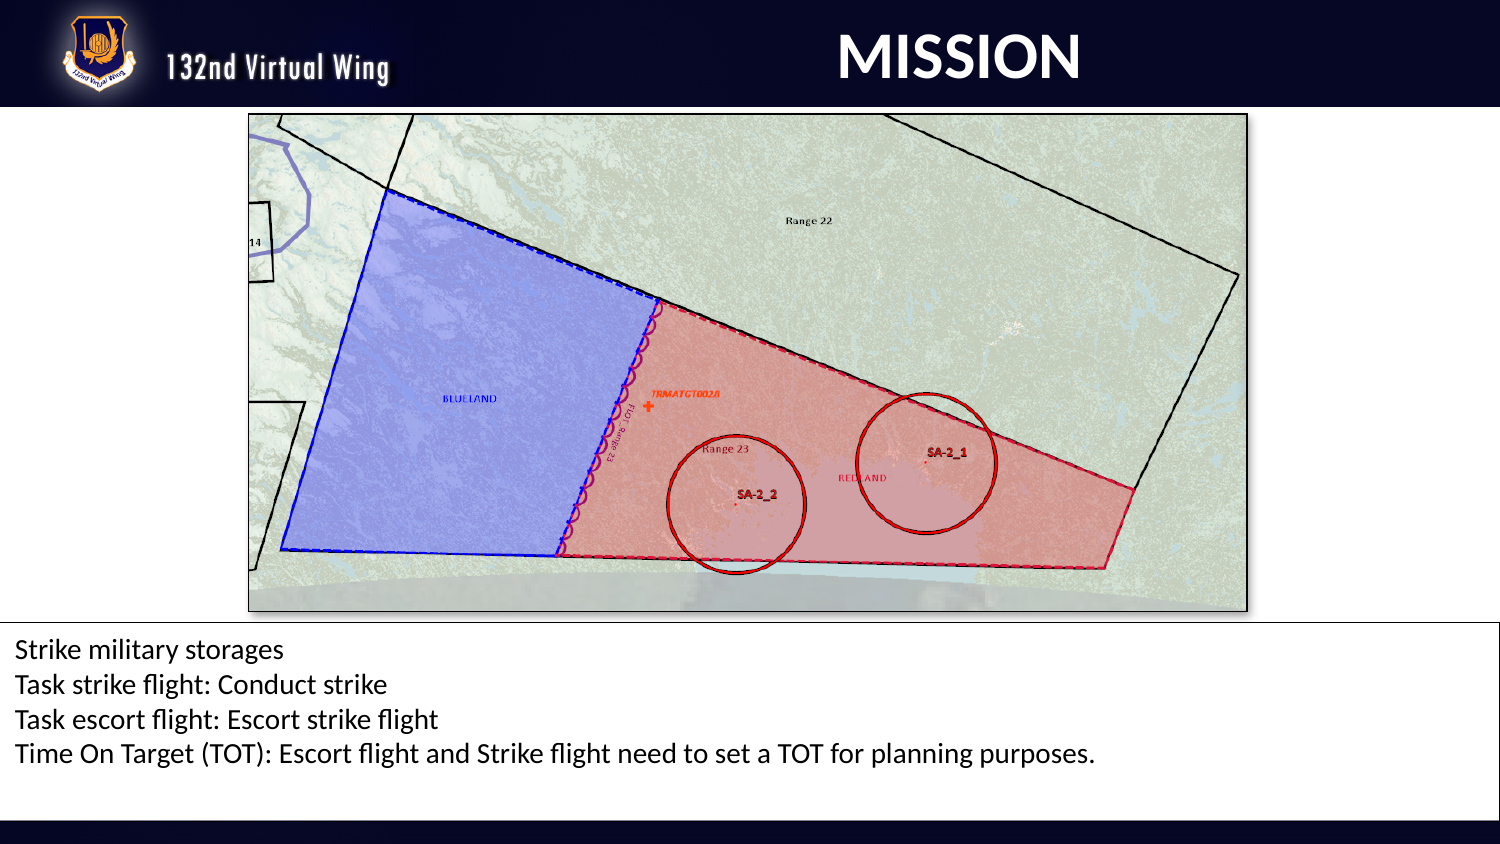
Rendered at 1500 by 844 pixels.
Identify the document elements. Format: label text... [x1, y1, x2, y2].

picture [0, 0, 1500, 107]
text_box MISSION [419, 0, 1500, 105]
picture [249, 114, 1247, 612]
text_box Strike military storages Task strike flight: Conduct strike Task escort flight: Escort strike flight Time On Target (TOT): Escort flight and Strike flight need to set a TOT for planning purposes. [0, 622, 1500, 822]
picture [0, 822, 1500, 844]
